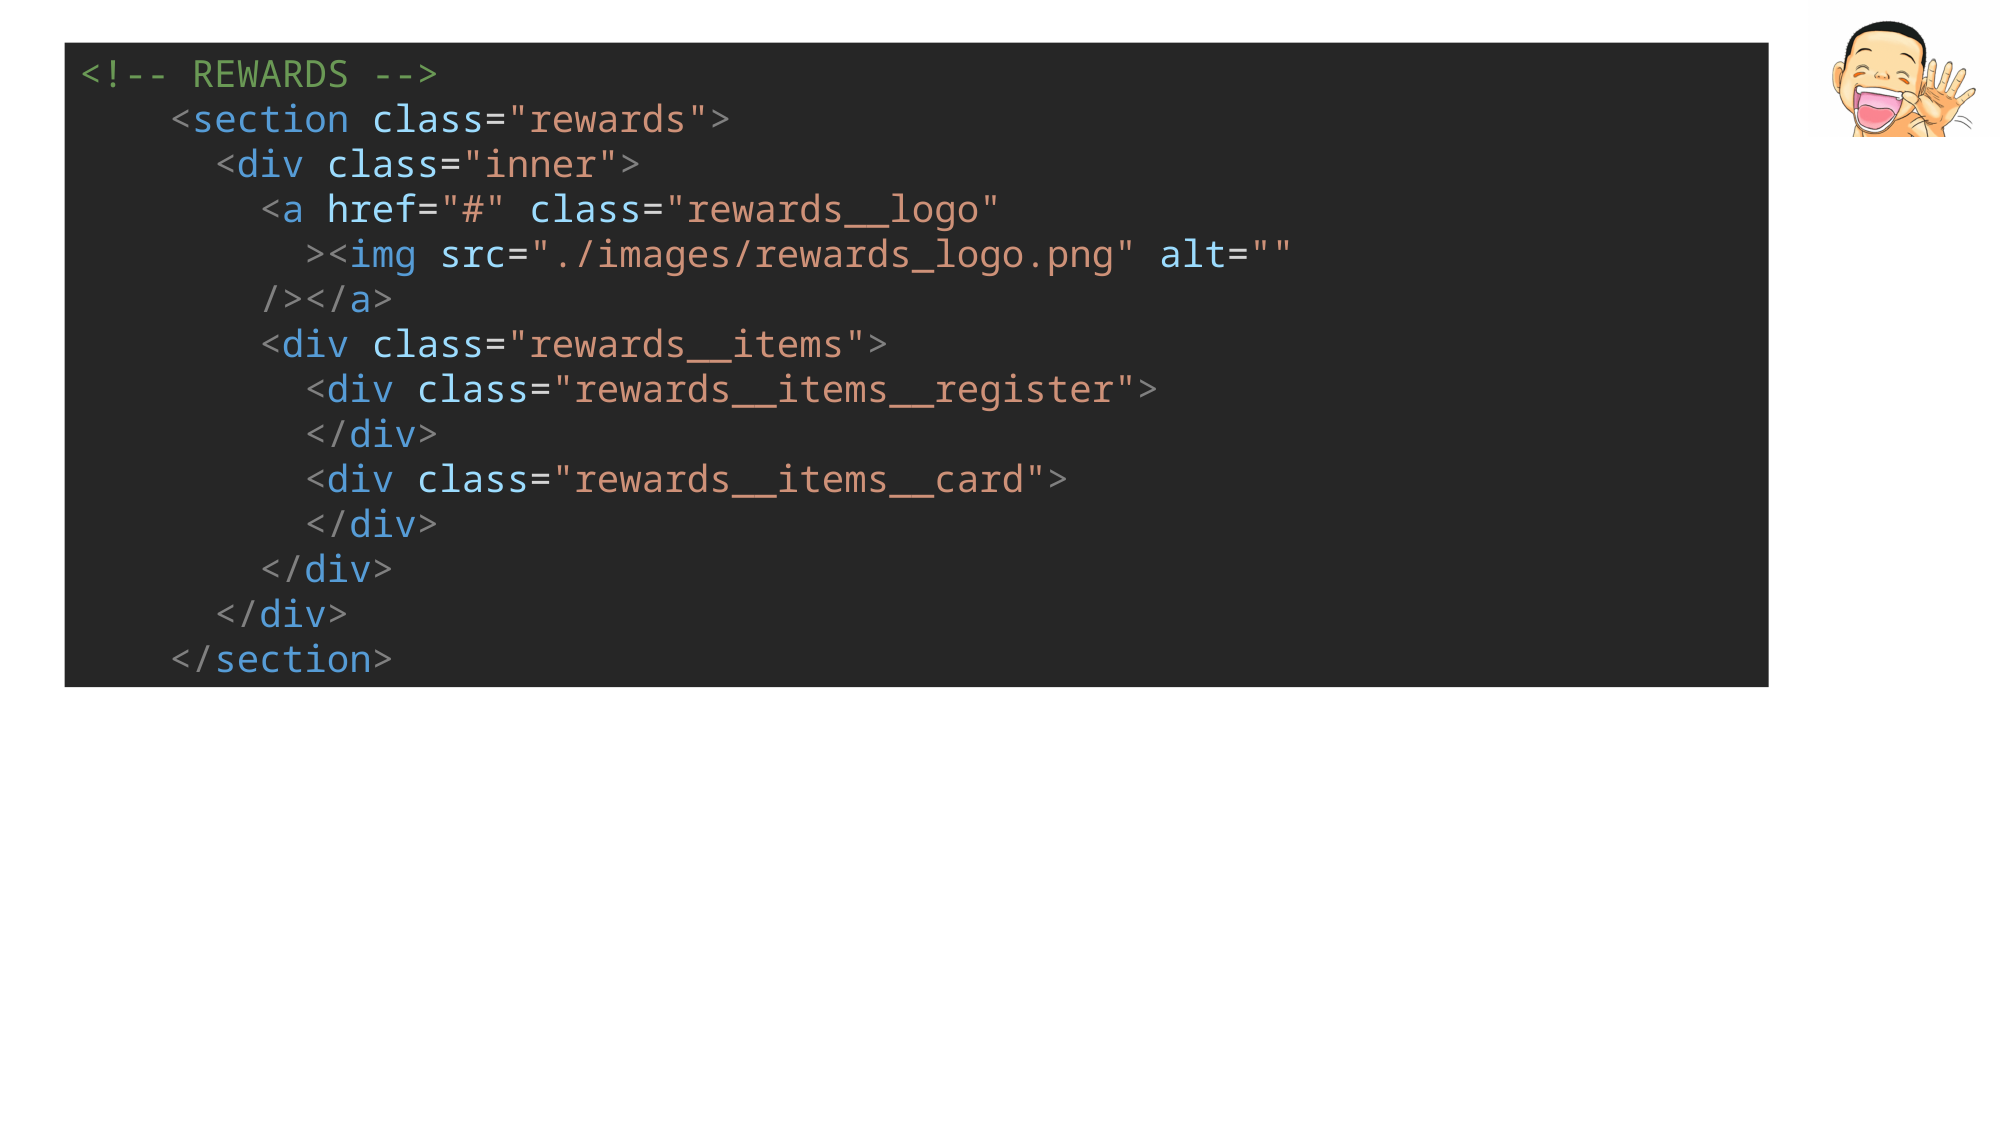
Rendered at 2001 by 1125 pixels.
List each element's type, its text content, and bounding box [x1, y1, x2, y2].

picture [1808, 0, 2000, 137]
text_box <!-- REWARDS --> <section class="rewards"> <div class="inner"> <a href="#" class="rewards__logo" ><img src="./images/rewards_logo.png" alt="" /></a> <div class="rewards__items"> <div class="rewards__items__register"> </div> <div class="rewards__items__card"> </div> </div> </div> </section> [64, 42, 1769, 688]
